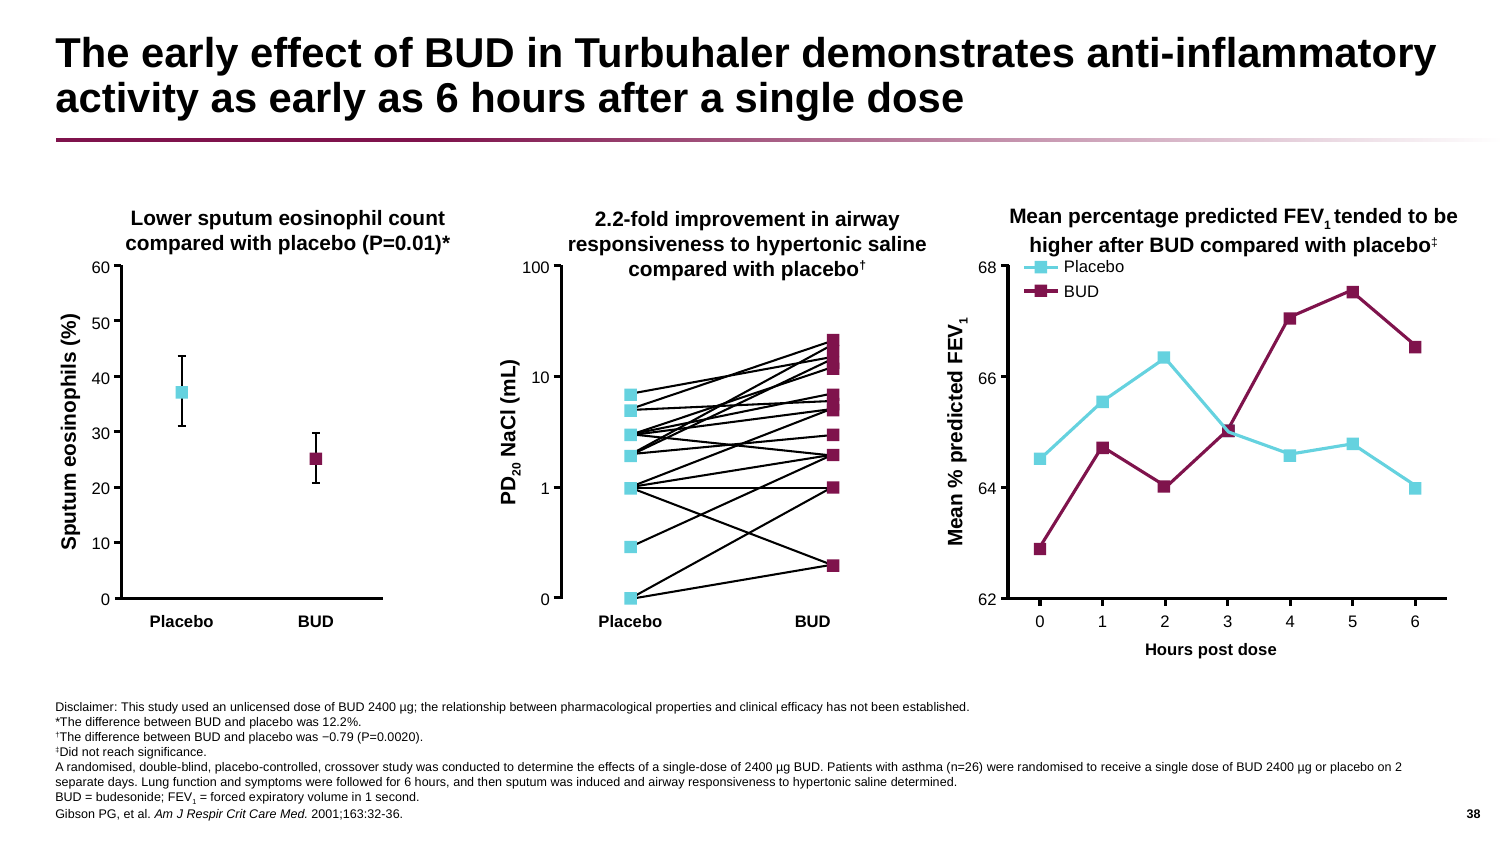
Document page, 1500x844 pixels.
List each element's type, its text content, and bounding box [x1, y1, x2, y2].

text_box [623, 387, 638, 402]
text_box [639, 408, 826, 435]
list Disclaimer: This study used an unlicensed dose of BUD 2400 µg; the relationship between pharmacological properties and clinical efficacy has not been established. *The difference between BUD and placebo was 12.2%. †The difference between BUD and placebo was −0.79 (P=0.0020). ‡Did not reach significance. A randomised, double-blind, placebo-controlled, crossover study was conducted to determine the effects of a single-dose of 2400 µg BUD. Patients with asthma (n=26) were randomised to receive a single dose of BUD 2400 µg or placebo on 2 separate days. Lung function and symptoms were followed for 6 hours, and then sputum was induced and airway responsiveness to hypertonic saline determined. BUD = budesonide; FEV1 = forced expiratory volume in 1 second. Gibson PG, et al. Am J Respir Crit Care Med. 2001;163:32-36. [40, 702, 1452, 829]
text_box [638, 534, 748, 596]
text_box BUD [1063, 280, 1195, 306]
text_box BUD [259, 610, 373, 636]
slide_number 38 [1451, 791, 1500, 837]
text_box 40 [67, 365, 111, 391]
text_box 5 [1314, 610, 1377, 636]
text_box [638, 439, 665, 452]
text_box [749, 489, 826, 533]
text_box [708, 390, 770, 417]
text_box [662, 431, 676, 436]
text_box [743, 409, 826, 442]
text_box 30 [67, 420, 111, 446]
text_box [1283, 448, 1297, 452]
text_box [1033, 542, 1047, 556]
text_box [638, 357, 826, 394]
text_box [791, 400, 826, 404]
text_box [826, 347, 840, 358]
text_box 60 [56, 254, 111, 280]
text_box [638, 489, 700, 515]
text_box 3 [1189, 610, 1252, 636]
text_box [623, 403, 638, 418]
text_box 50 [88, 309, 111, 336]
text_box [779, 360, 826, 383]
text_box 0 [1001, 610, 1064, 636]
text_box [667, 430, 686, 437]
text_box [826, 448, 840, 462]
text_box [177, 356, 186, 426]
text_box 10 [88, 530, 111, 556]
text_box [1224, 424, 1236, 433]
text_box [689, 408, 719, 421]
text_box 1 [531, 475, 550, 501]
title The early effect of BUD in Turbuhaler demonstrates anti-inflammatory activity as early as 6 hours after a single dose [40, 30, 1471, 129]
text_box 100 [496, 254, 533, 280]
text_box [1408, 340, 1422, 354]
text_box [638, 393, 826, 433]
text_box Placebo [592, 610, 669, 636]
text_box [638, 454, 826, 487]
text_box [826, 480, 840, 495]
text_box 0 [507, 585, 550, 612]
text_box [1283, 311, 1297, 326]
text_box 6 [1377, 610, 1454, 636]
text_box 20 [88, 475, 111, 501]
text_box 4 [1252, 610, 1314, 636]
text_box 64 [954, 475, 997, 501]
text_box Placebo [143, 610, 220, 636]
text_box [826, 387, 840, 402]
text_box [638, 368, 826, 431]
text_box 62 [954, 585, 997, 612]
text_box [638, 456, 826, 545]
text_box [1345, 437, 1360, 446]
text_box [1229, 292, 1411, 437]
text_box 2 [1126, 610, 1189, 636]
text_box [826, 358, 840, 370]
text_box [623, 428, 638, 442]
text_box 68 [962, 254, 997, 280]
text_box Mean % predicted FEV1 [934, 265, 978, 599]
text_box [800, 347, 826, 361]
text_box [638, 378, 726, 408]
text_box [638, 564, 826, 599]
text_box [826, 370, 840, 376]
text_box PD20 NaCl (mL) [487, 265, 531, 599]
text_box [623, 449, 638, 463]
text_box [730, 341, 826, 374]
text_box [1041, 463, 1157, 545]
text_box Mean percentage predicted FEV1 tended to be higher after BUD compared with placebo‡ [969, 195, 1498, 264]
text_box [701, 515, 826, 564]
text_box [826, 558, 840, 573]
text_box [826, 411, 840, 417]
text_box Placebo [1063, 264, 1141, 280]
text_box [623, 540, 638, 554]
text_box Sputum eosinophils (%) [47, 265, 88, 599]
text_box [1024, 260, 1058, 298]
text_box Hours post dose [1132, 638, 1290, 665]
text_box Lower sputum eosinophil count compared with placebo (P=0.01)* [91, 197, 485, 263]
text_box [638, 446, 737, 484]
text_box 66 [978, 365, 997, 391]
text_box [826, 333, 840, 347]
text_box [1033, 452, 1047, 466]
text_box BUD [756, 610, 870, 636]
text_box [638, 405, 713, 411]
text_box [826, 402, 840, 411]
text_box [638, 433, 726, 445]
text_box [638, 434, 826, 455]
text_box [311, 432, 320, 483]
text_box [623, 591, 638, 606]
text_box [717, 404, 733, 408]
text_box 0 [67, 585, 111, 612]
text_box [1095, 395, 1108, 405]
text_box [1157, 350, 1171, 362]
text_box [623, 481, 638, 496]
text_box [726, 365, 798, 401]
text_box [826, 428, 840, 442]
text_box [1408, 481, 1422, 496]
text_box [1345, 285, 1360, 299]
text_box 2.2-fold improvement in airway responsiveness to hypertonic saline compared with placebo† [533, 172, 962, 288]
text_box [1039, 356, 1417, 487]
text_box [737, 402, 780, 407]
text_box 1 [1064, 610, 1126, 636]
text_box [1169, 470, 1186, 484]
text_box [1157, 479, 1171, 494]
text_box [732, 445, 826, 455]
text_box 10 [507, 363, 550, 389]
